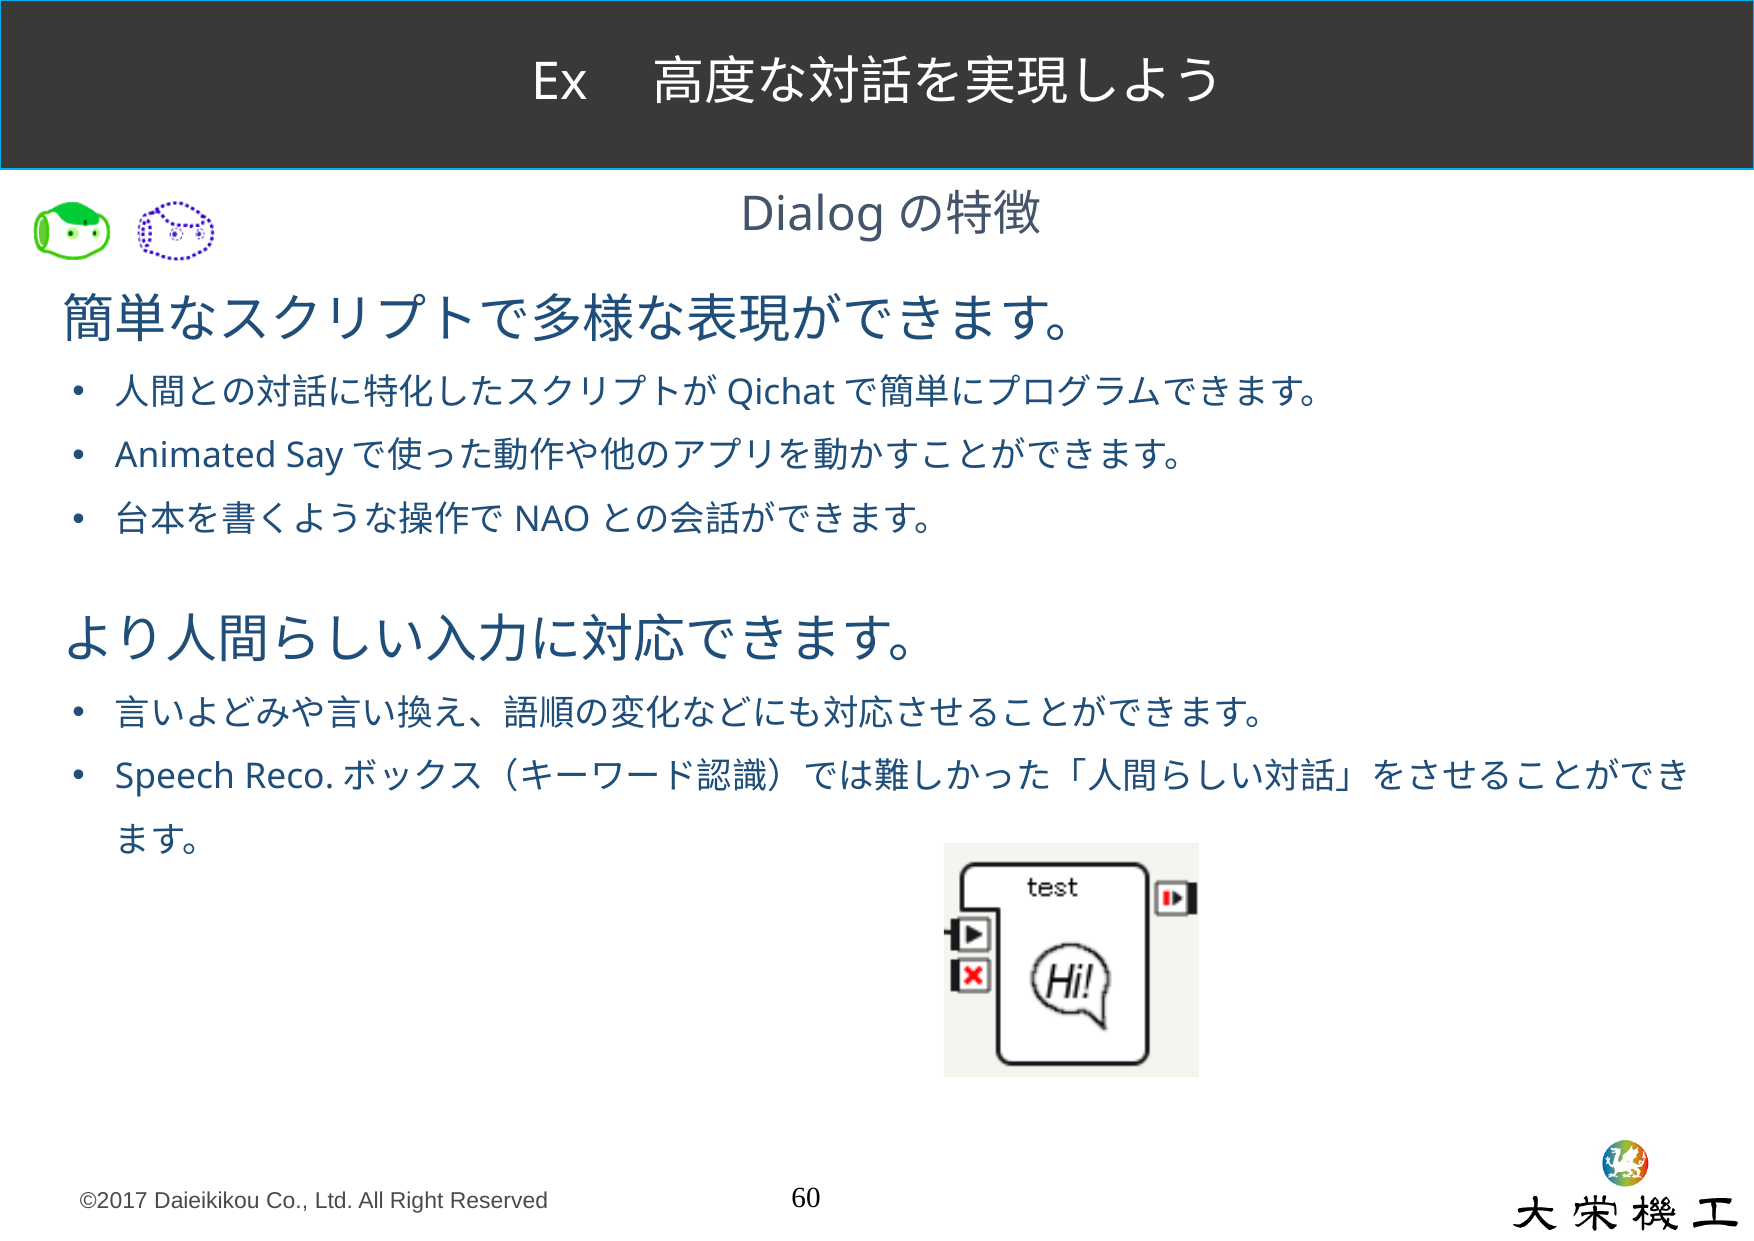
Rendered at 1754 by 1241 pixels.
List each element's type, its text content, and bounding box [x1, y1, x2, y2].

picture [31, 190, 113, 272]
picture [1513, 1140, 1738, 1231]
picture [135, 190, 217, 272]
subtitle Ex 高度な対話を実現しよう [112, 5, 1644, 160]
title Dialogの特徴 [285, 182, 1469, 249]
list 簡単なスクリプトで多様な表現ができます。 人間との対話に特化したスクリプトがQichatで簡単にプログラムできます。 Animated Sayで使った動作や他のアプリを動かすことができます。 台本を書くような操作でNAOとの会話ができます。 より人間らしい入力に対応できます。 言いよどみや言い換え、語順の変化などにも対応させることができます。 Speech Reco.ボックス（キーワード認識）では難しかった「人間らしい対話」をさせることができます。 [58, 271, 1696, 1163]
picture [943, 843, 1200, 1077]
slide_number 60 [777, 1162, 980, 1229]
